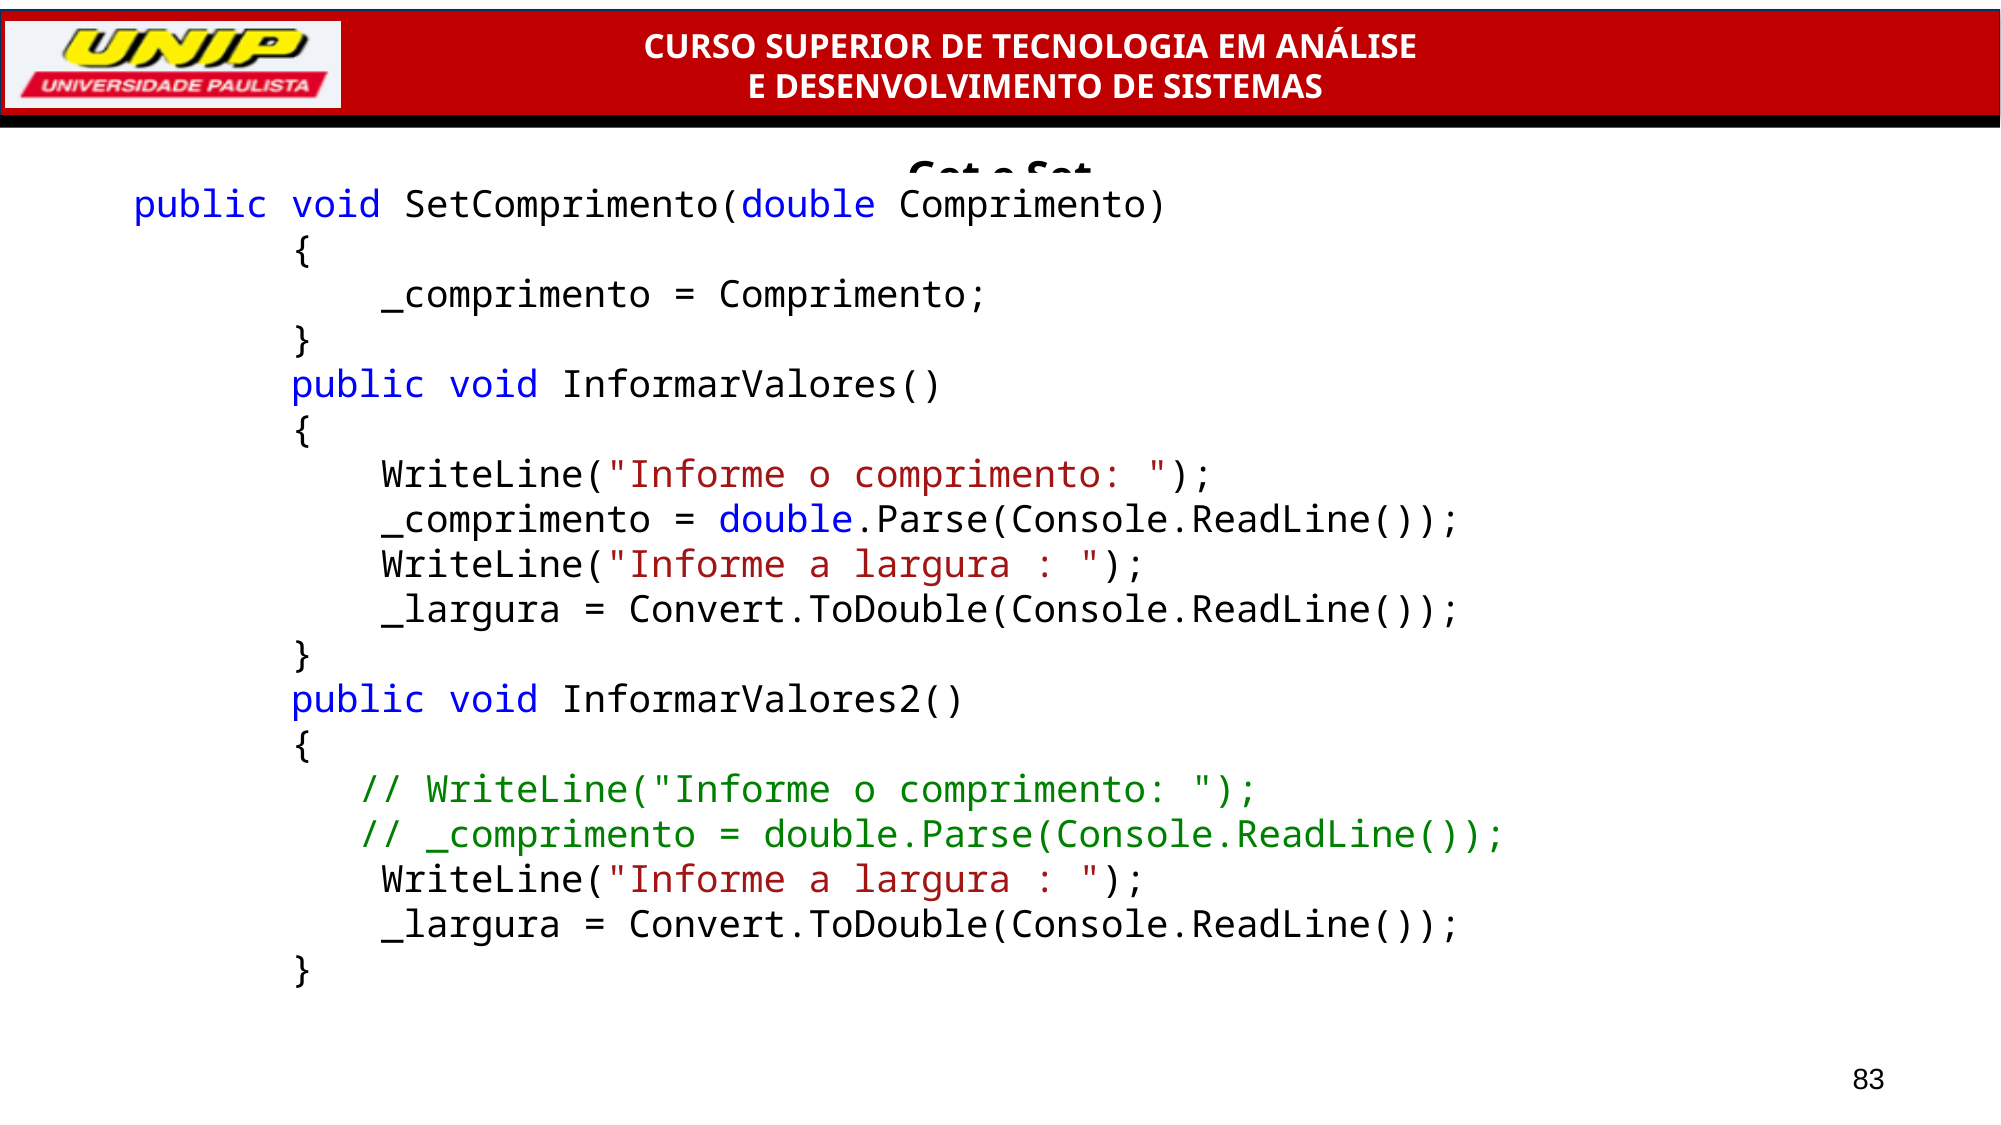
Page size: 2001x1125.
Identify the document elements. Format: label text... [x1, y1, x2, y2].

title Get e Set [99, 62, 1900, 288]
text_box public void SetComprimento(double Comprimento) { _comprimento = Comprimento; } public void InformarValores() { WriteLine("Informe o comprimento: "); _comprimento = double.Parse(Console.ReadLine()); WriteLine("Informe a largura : "); _largura = Convert.ToDouble(Console.ReadLine()); } public void InformarValores2() { // WriteLine("Informe o comprimento: "); // _comprimento = double.Parse(Console.ReadLine()); WriteLine("Informe a largura : "); _largura = Convert.ToDouble(Console.ReadLine()); } [96, 172, 1809, 1088]
picture [5, 21, 341, 108]
slide_number 83 [1433, 1024, 1900, 1103]
